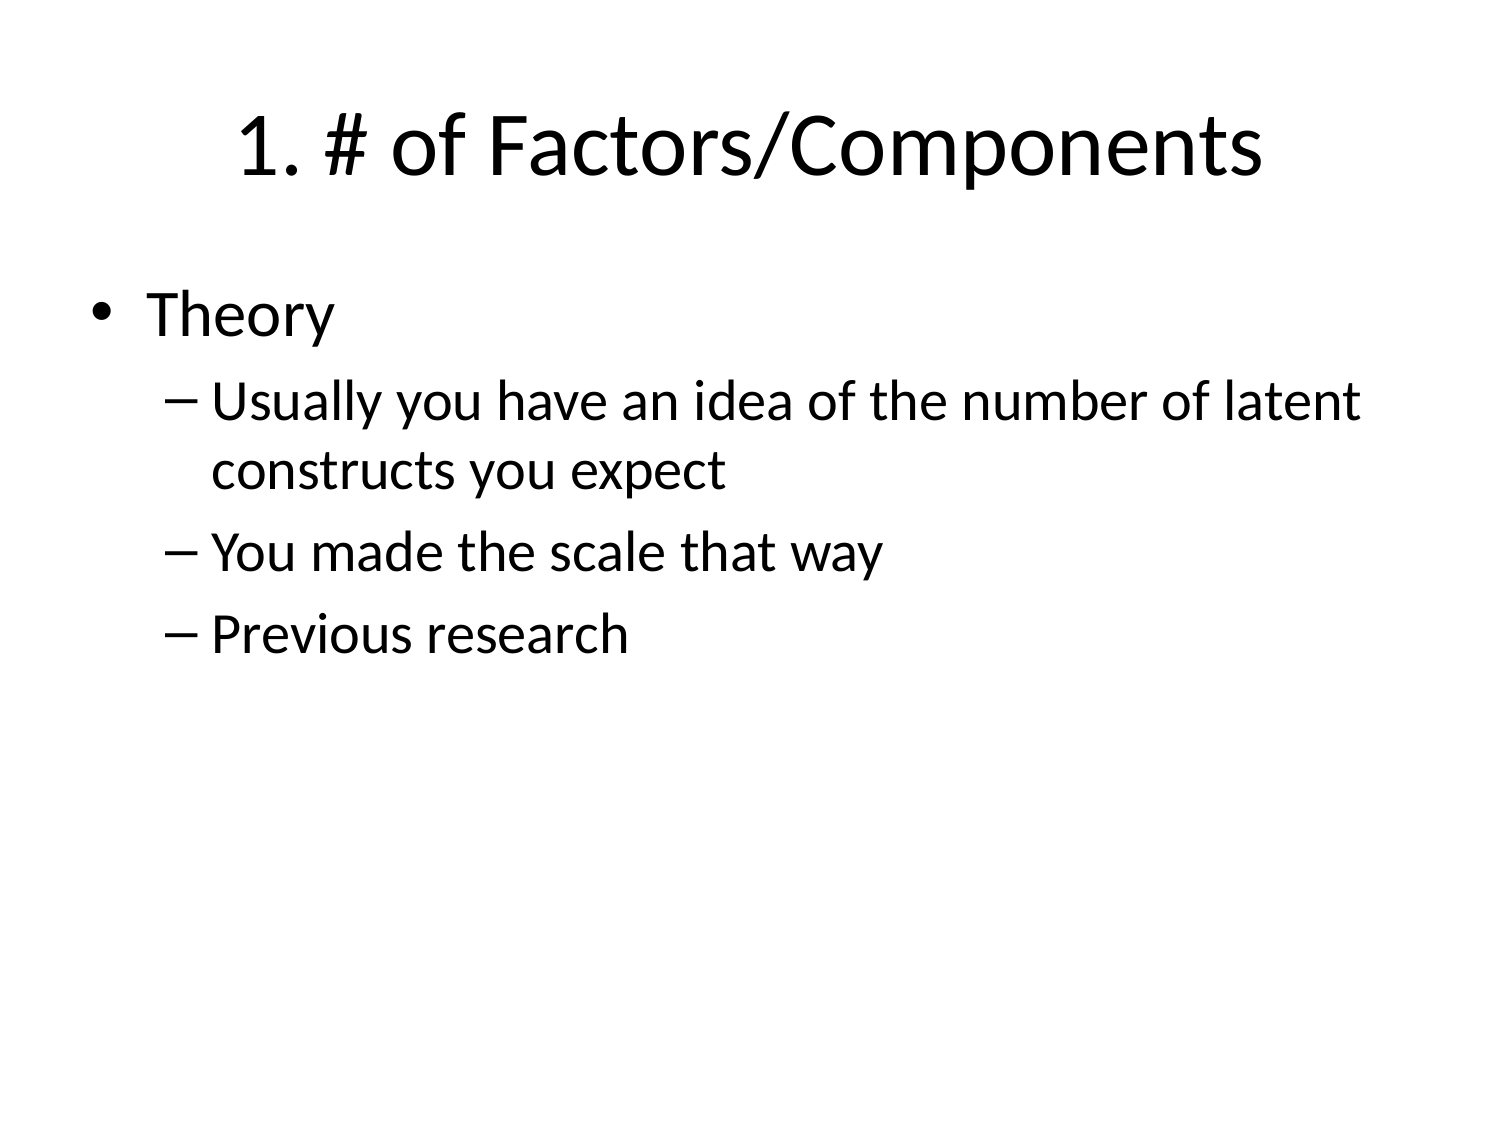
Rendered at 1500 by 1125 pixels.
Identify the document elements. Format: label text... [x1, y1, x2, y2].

title 1. # of Factors/Components [75, 45, 1425, 233]
list Theory Usually you have an idea of the number of latent constructs you expect You made the scale that way Previous research [75, 262, 1425, 1005]
